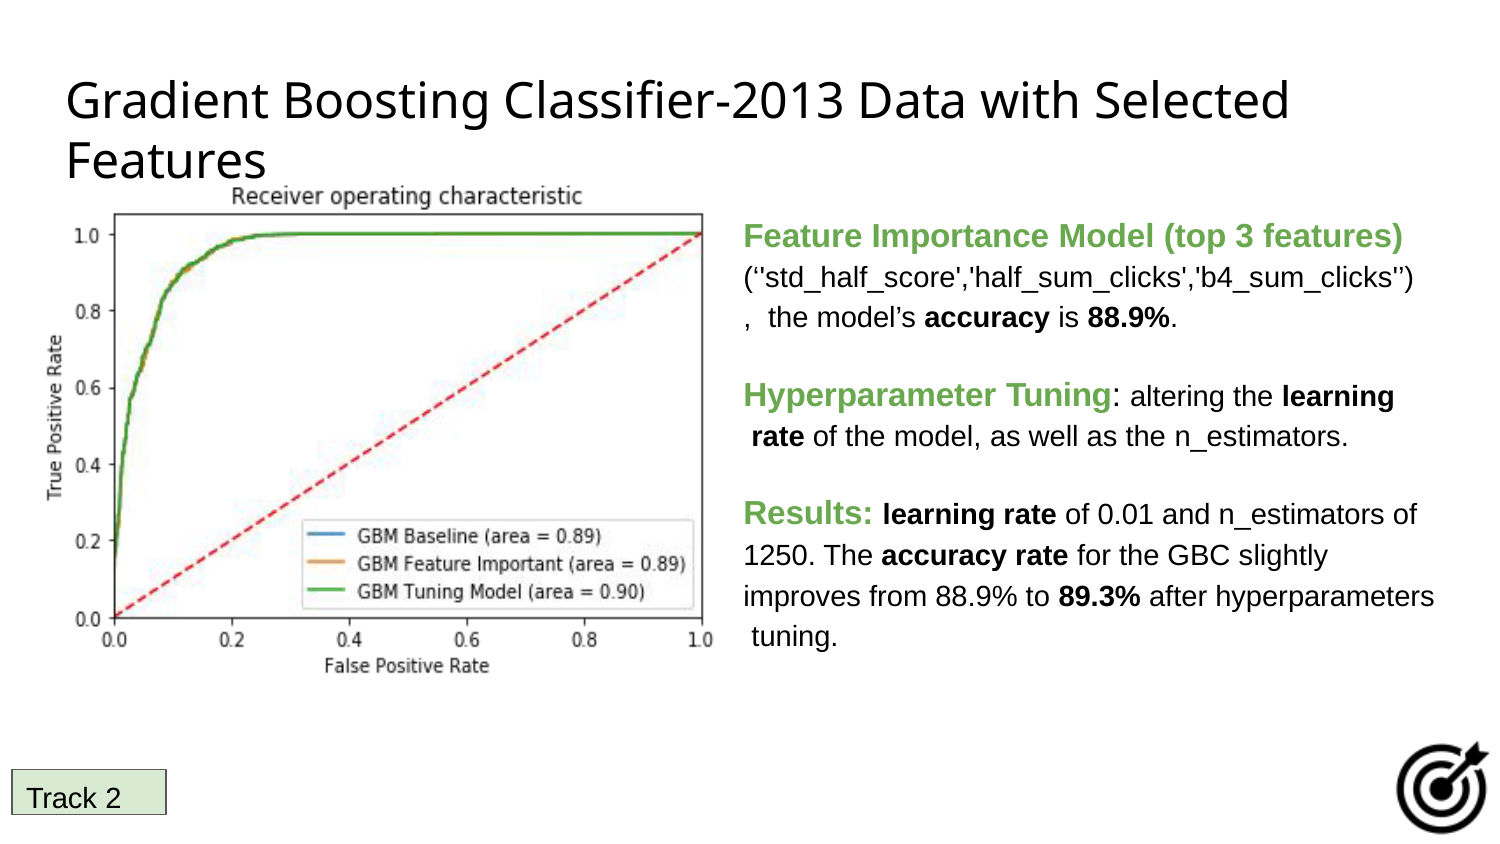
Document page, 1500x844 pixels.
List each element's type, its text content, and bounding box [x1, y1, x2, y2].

title Gradient Boosting Classifier-2013 Data with Selected Features [63, 65, 1333, 209]
text_box [1387, 731, 1500, 844]
text_box [37, 173, 728, 688]
text_box Feature Importance Model (top 3 features) (‘'std_half_score','half_sum_clicks','b4_sum_clicks'’), the model’s accuracy is 88.9%. Hyperparameter Tuning: altering the learning rate of the model, as well as the n_estimators. Results: learning rate of 0.01 and n_estimators of 1250. The accuracy rate for the GBC slightly improves from 88.9% to 89.3% after hyperparameters tuning. [741, 205, 1439, 652]
text_box Track 2 [12, 769, 166, 815]
